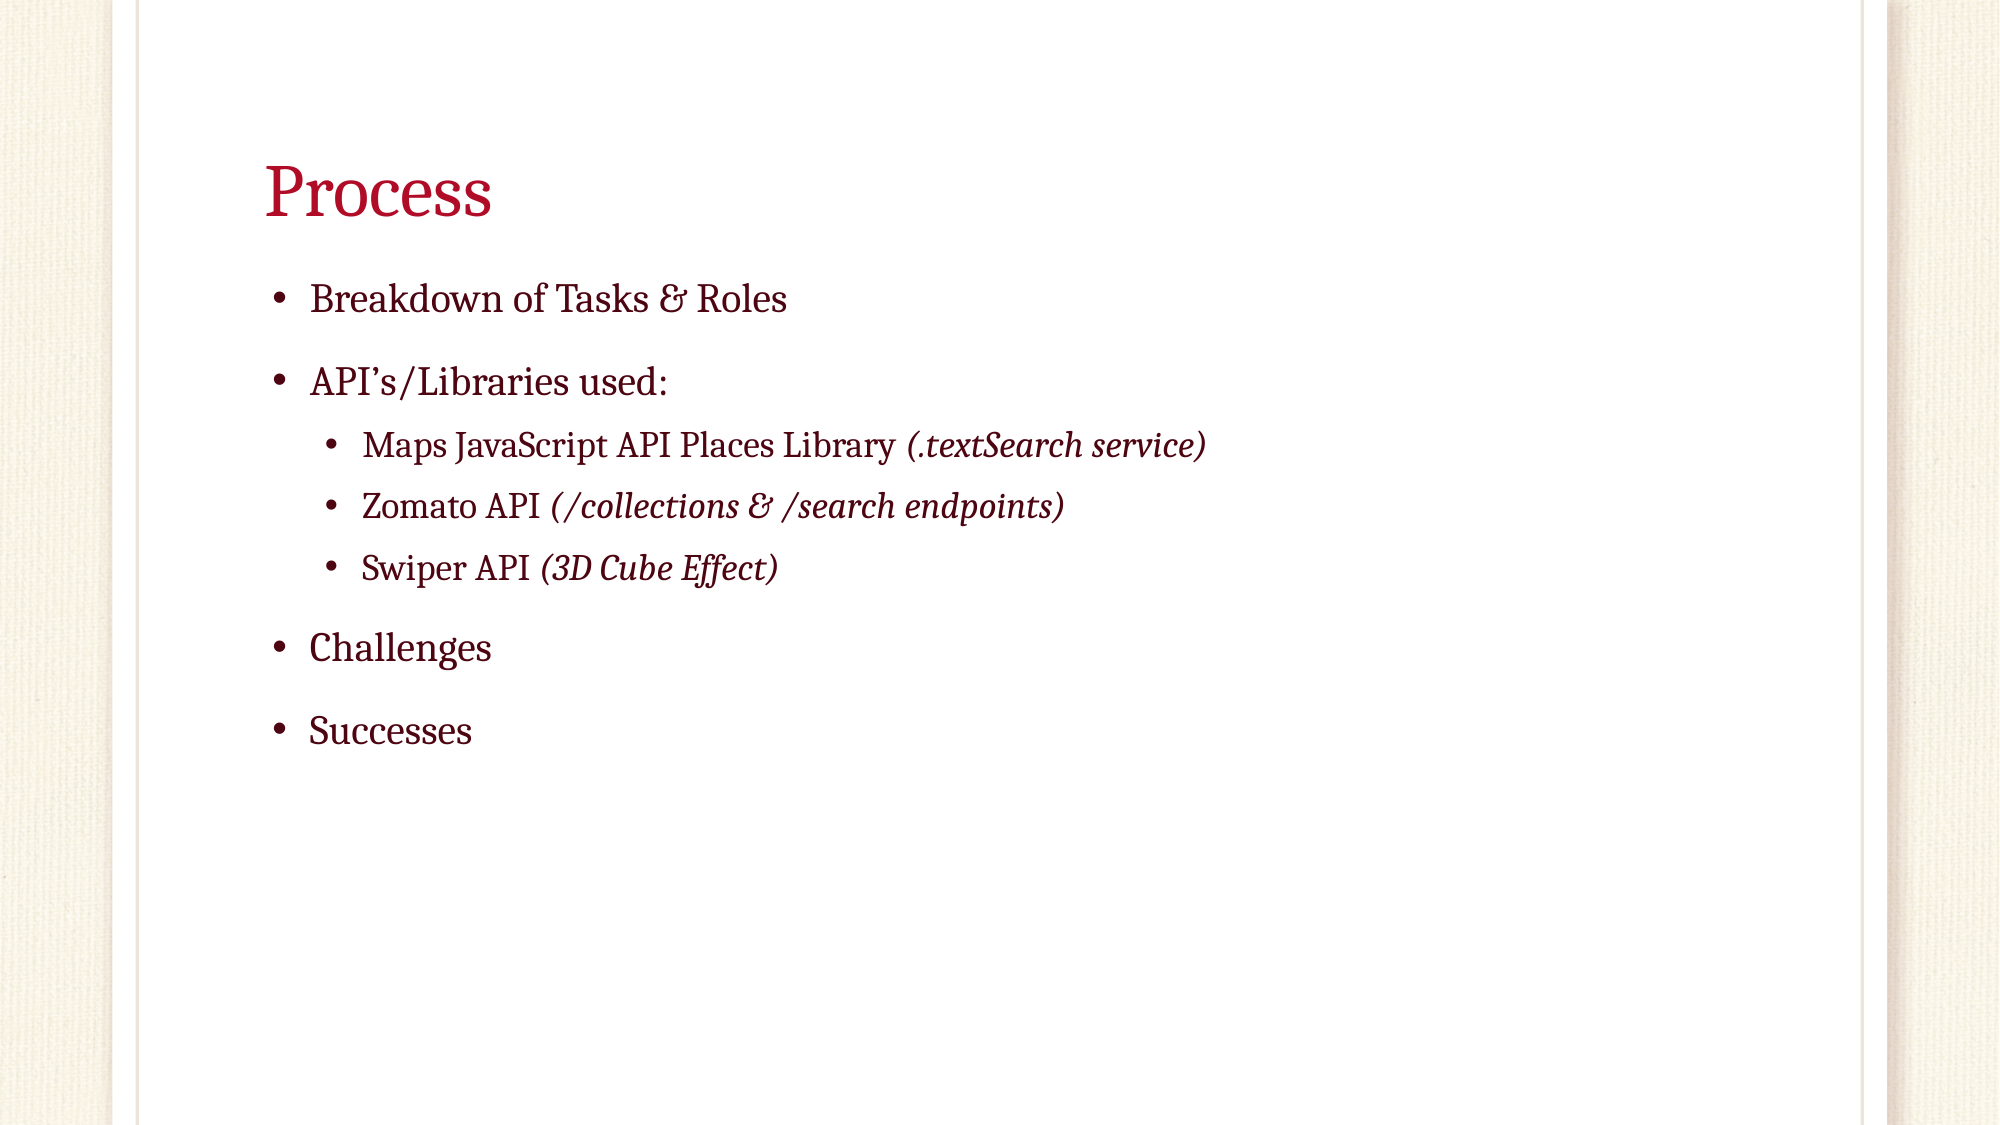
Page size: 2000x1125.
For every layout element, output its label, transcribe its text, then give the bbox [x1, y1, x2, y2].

picture [0, 0, 112, 1125]
list Breakdown of Tasks & Roles API’s/Libraries used: Maps JavaScript API Places Library (.textSearch service) Zomato API (/collections & /search endpoints) Swiper API (3D Cube Effect) Challenges Successes [249, 269, 1750, 1013]
title Process [249, 52, 1750, 240]
picture [1888, 0, 2000, 1125]
